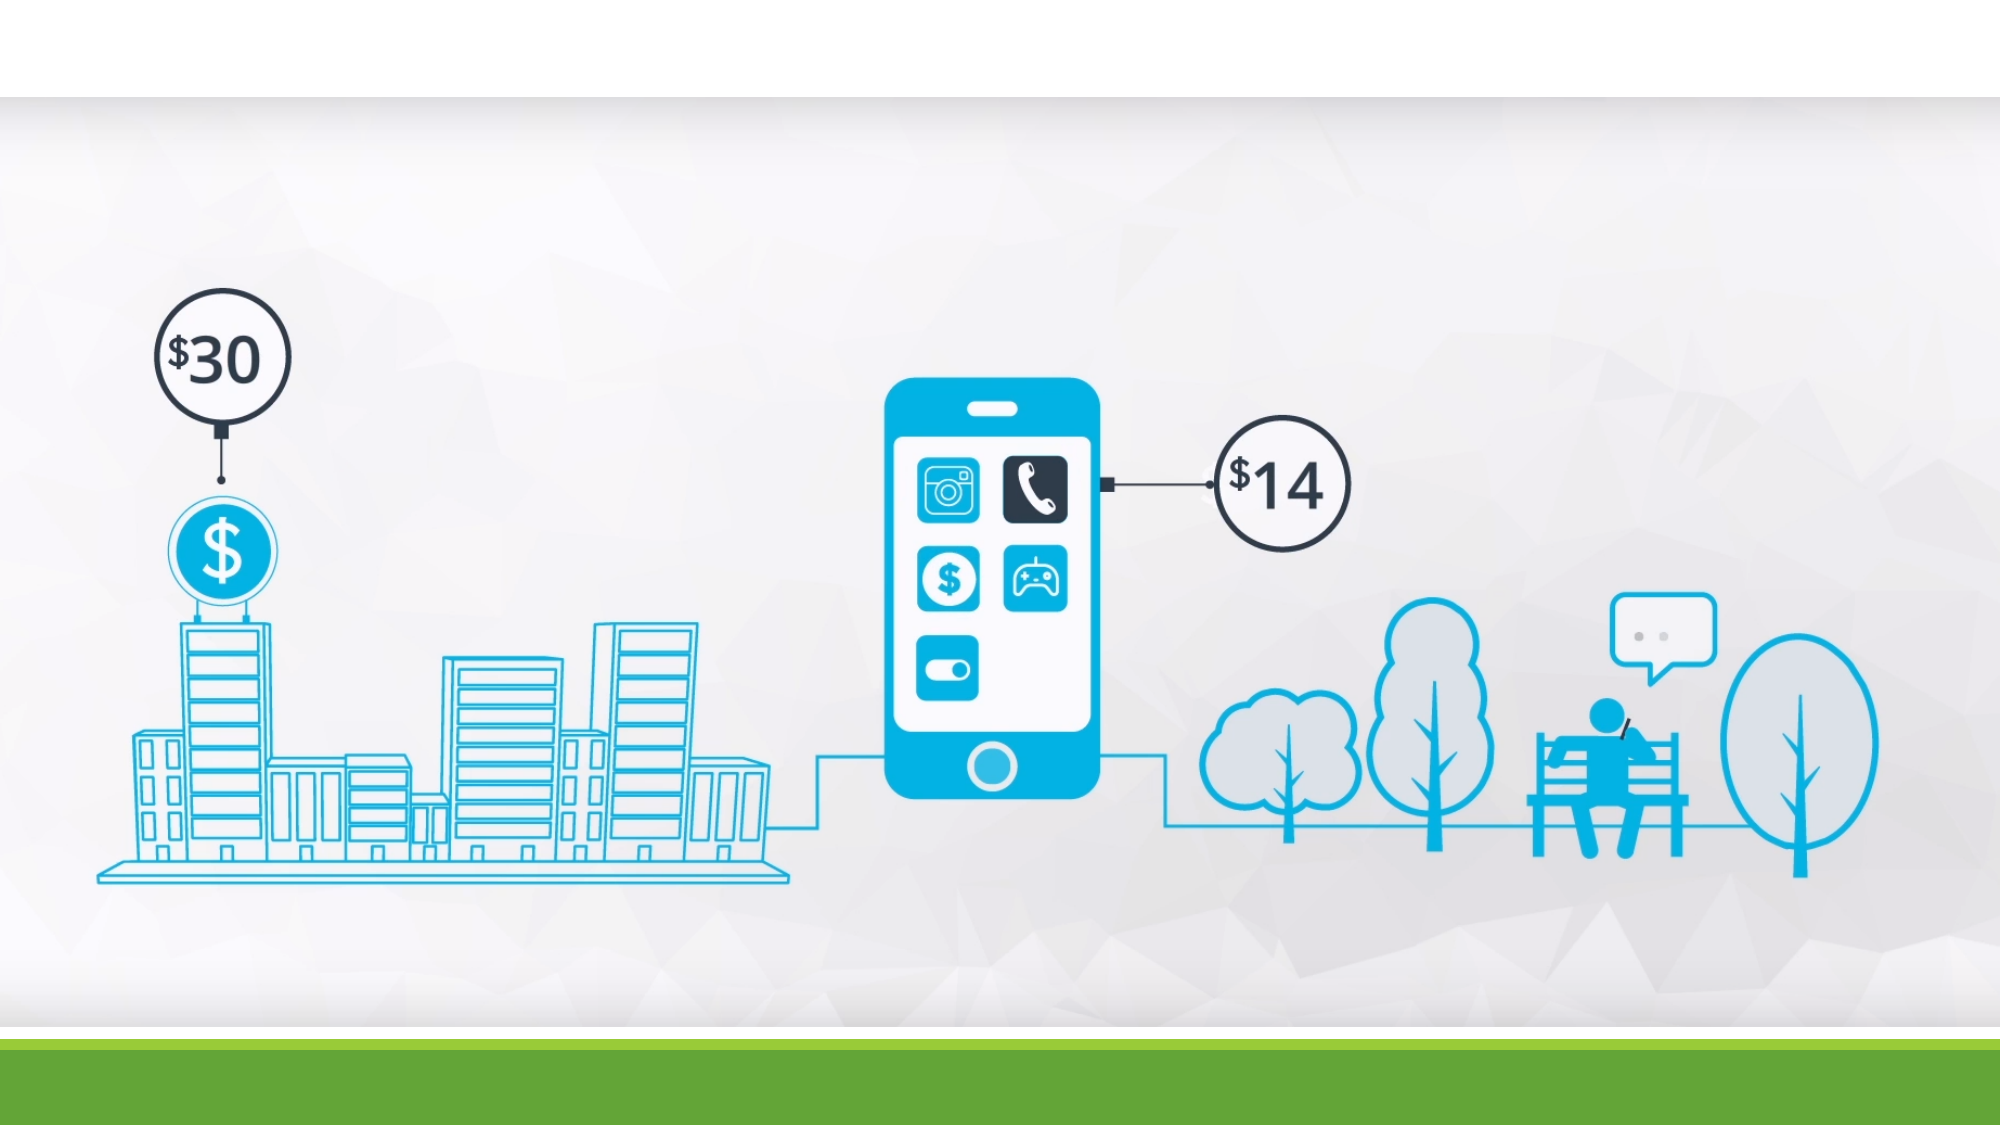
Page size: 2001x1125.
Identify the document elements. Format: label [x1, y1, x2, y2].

picture [0, 97, 2000, 1028]
